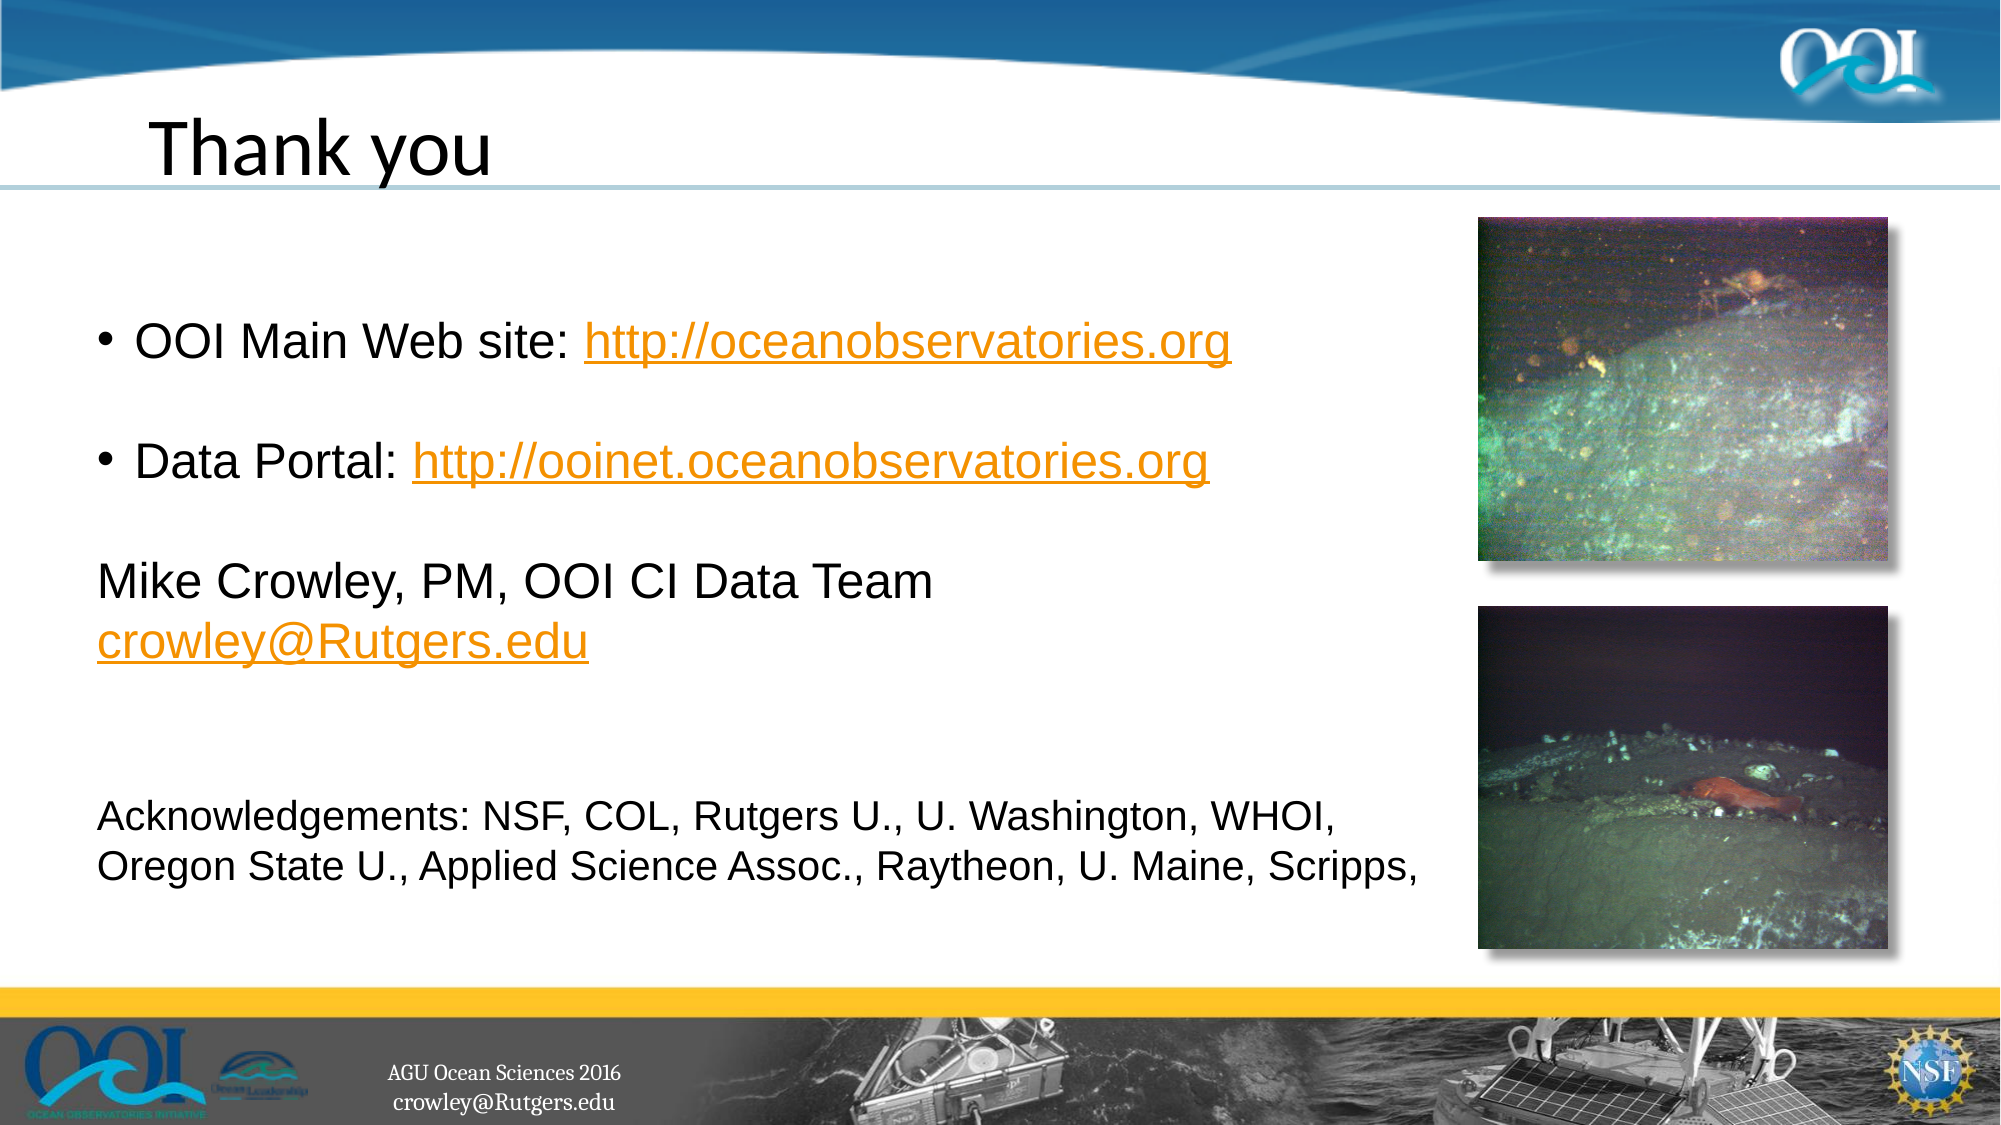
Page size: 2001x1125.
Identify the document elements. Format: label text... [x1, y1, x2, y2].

footer AGU Ocean Sciences 2016 crowley@Rutgers.edu [307, 1042, 702, 1103]
title Thank you [133, 110, 1850, 188]
text_box OOI Main Web site: http://oceanobservatories.org Data Portal: http://ooinet.oceanobservatories.org Mike Crowley, PM, OOI CI Data Team crowley@Rutgers.edu Acknowledgements: NSF, COL, Rutgers U., U. Washington, WHOI, Oregon State U., Applied Science Assoc., Raytheon, U. Maine, Scripps, [81, 301, 1479, 866]
picture [0, 0, 2001, 1125]
